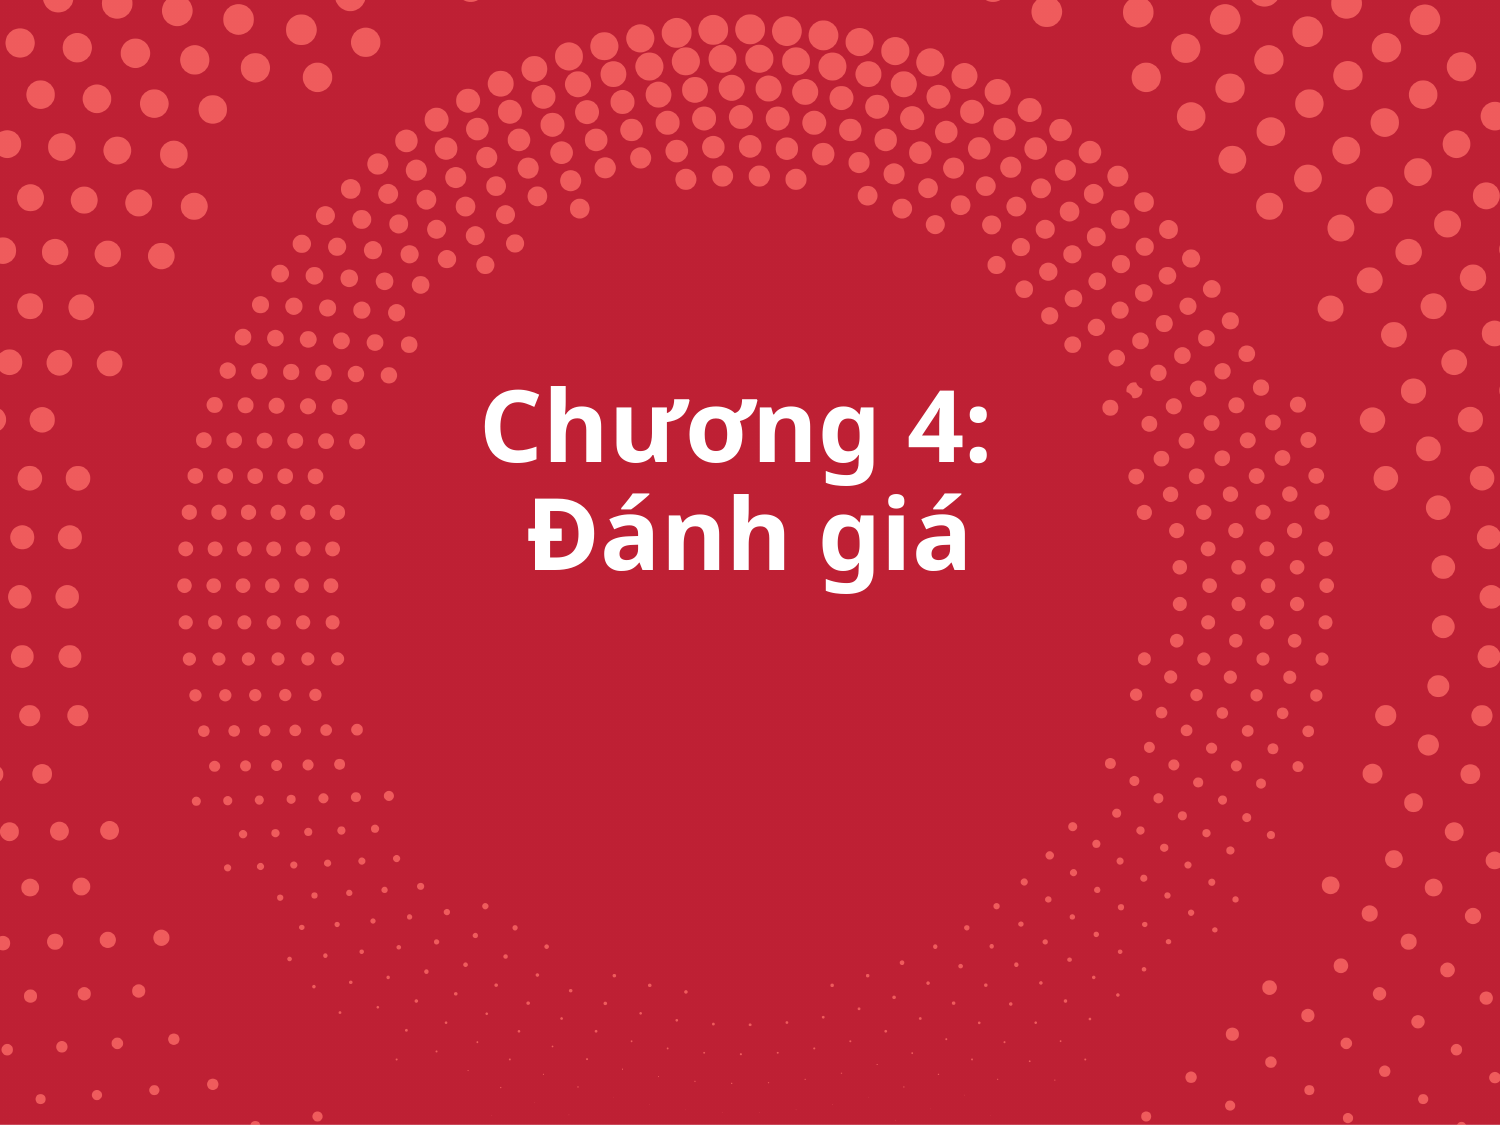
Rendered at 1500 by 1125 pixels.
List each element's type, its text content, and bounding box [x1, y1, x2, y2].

title Chương 4: Đánh giá [250, 369, 1250, 842]
picture [0, 0, 1500, 1125]
